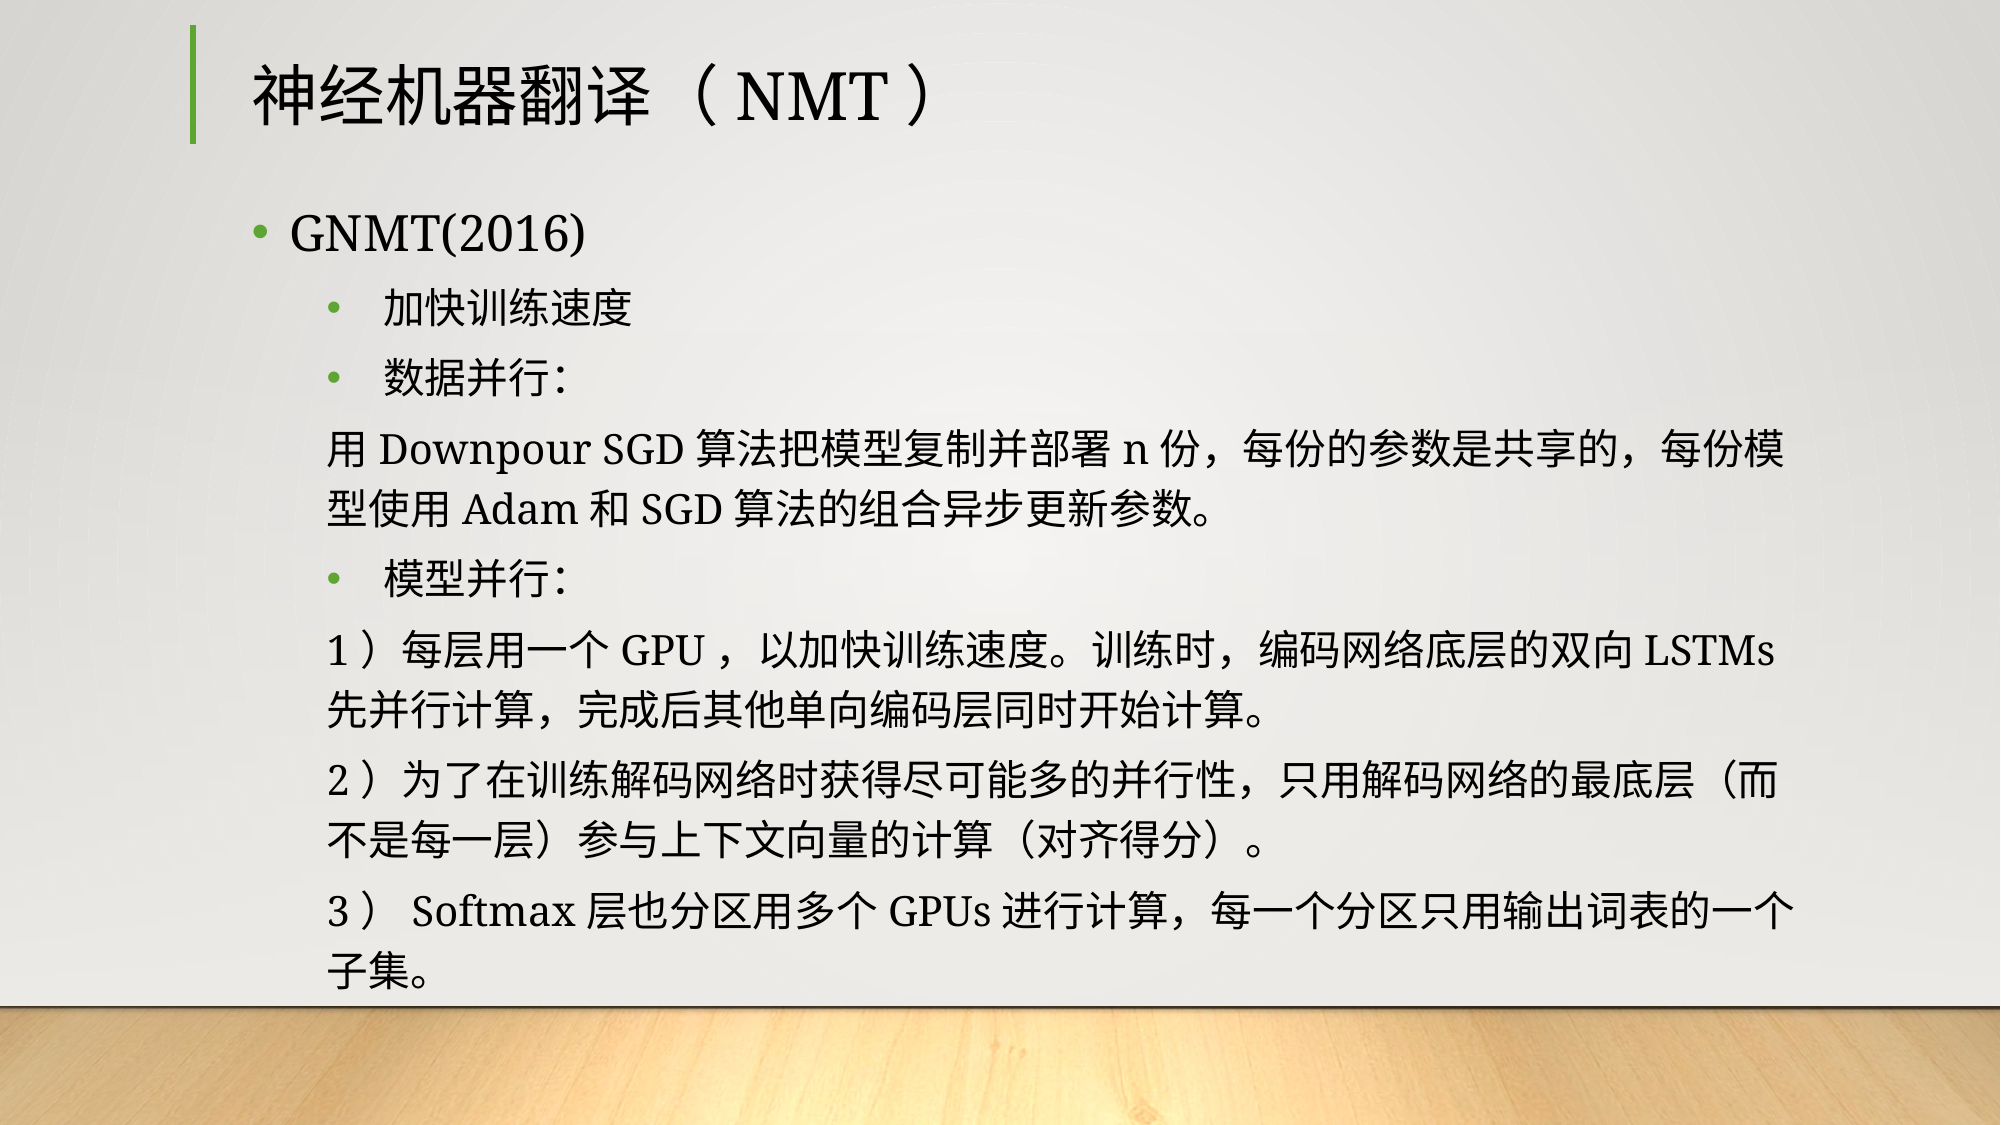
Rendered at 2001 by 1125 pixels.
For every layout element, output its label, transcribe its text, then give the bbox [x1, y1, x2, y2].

picture [0, 1006, 2000, 1125]
list GNMT(2016) 加快训练速度 数据并行： 用Downpour SGD算法把模型复制并部署n份，每份的参数是共享的，每份模型使用Adam和SGD算法的组合异步更新参数。 模型并行： 1）每层用一个GPU，以加快训练速度。训练时，编码网络底层的双向LSTMs先并行计算，完成后其他单向编码层同时开始计算。 2）为了在训练解码网络时获得尽可能多的并行性，只用解码网络的最底层（而不是每一层）参与上下文向量的计算（对齐得分）。 3）Softmax层也分区用多个GPUs进行计算，每一个分区只用输出词表的一个子集。 [236, 193, 1830, 1008]
title 神经机器翻译（NMT） [236, 23, 1799, 143]
